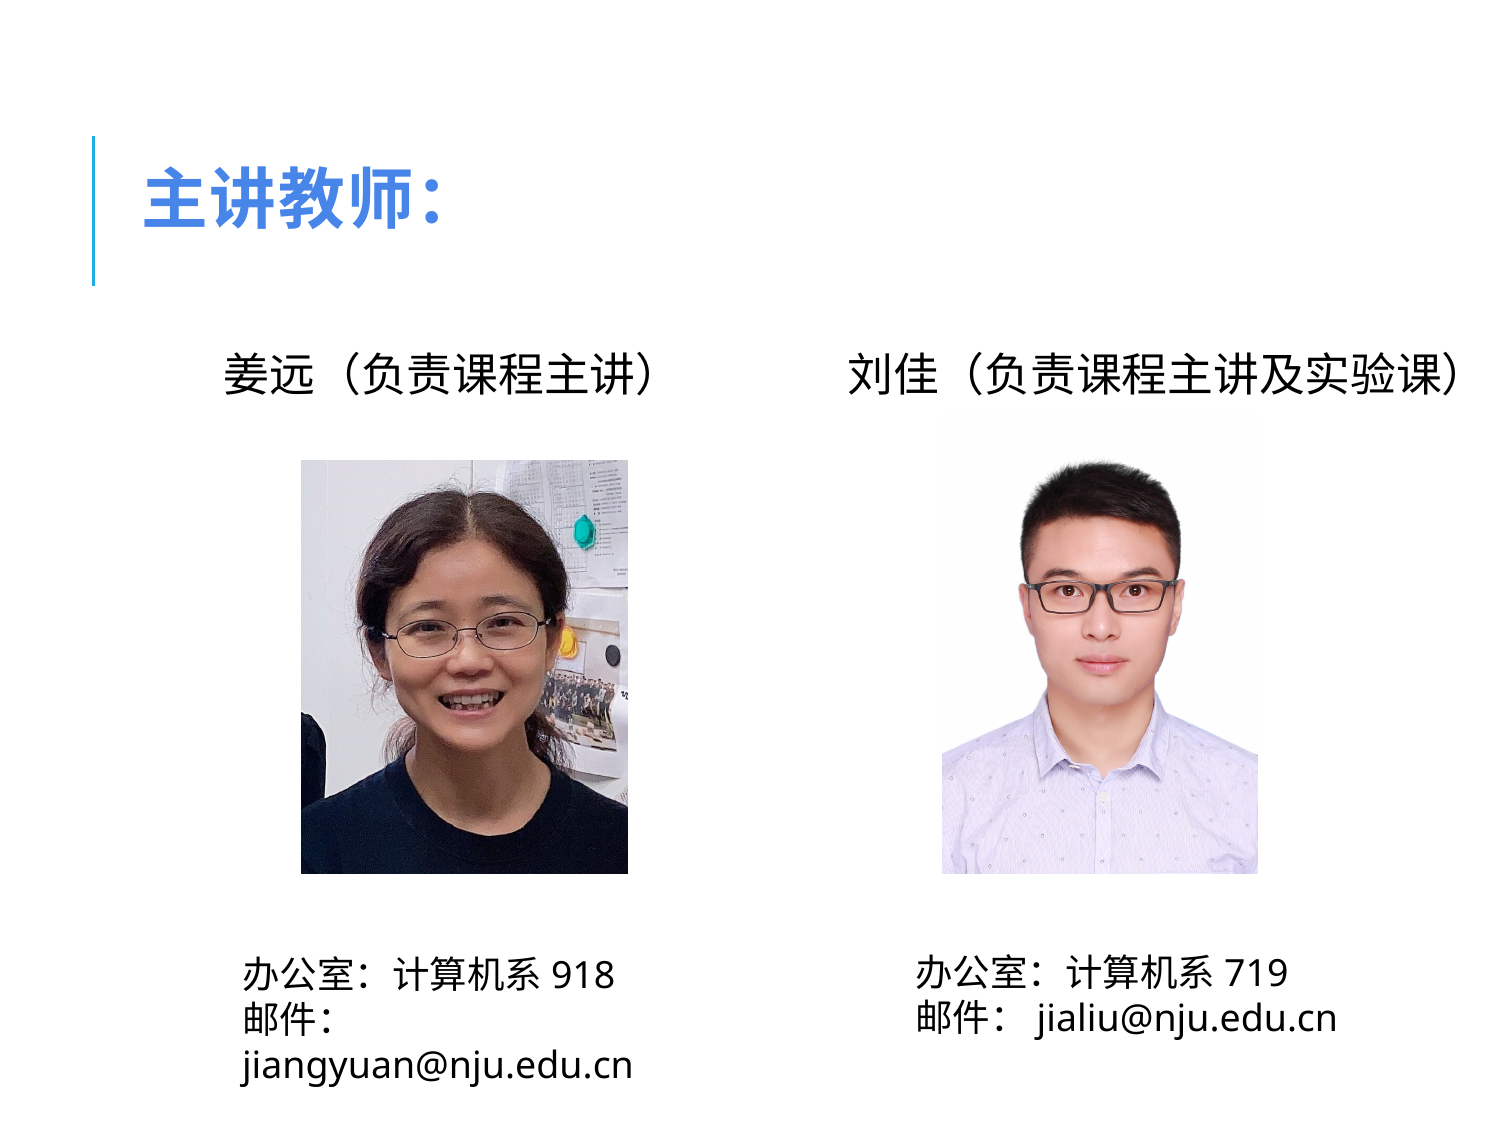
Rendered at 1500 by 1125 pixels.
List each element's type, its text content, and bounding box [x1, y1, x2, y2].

picture [942, 413, 1259, 875]
picture [300, 460, 629, 874]
title 主讲教师： [126, 96, 1322, 244]
text_box 姜远（负责课程主讲） [209, 338, 739, 408]
text_box 刘佳（负责课程主讲及实验课） [832, 338, 1500, 408]
text_box 办公室：计算机系918 邮件：jiangyuan@nju.edu.cn [227, 943, 750, 1094]
text_box 办公室：计算机系719 邮件：jialiu@nju.edu.cn [900, 941, 1365, 1047]
